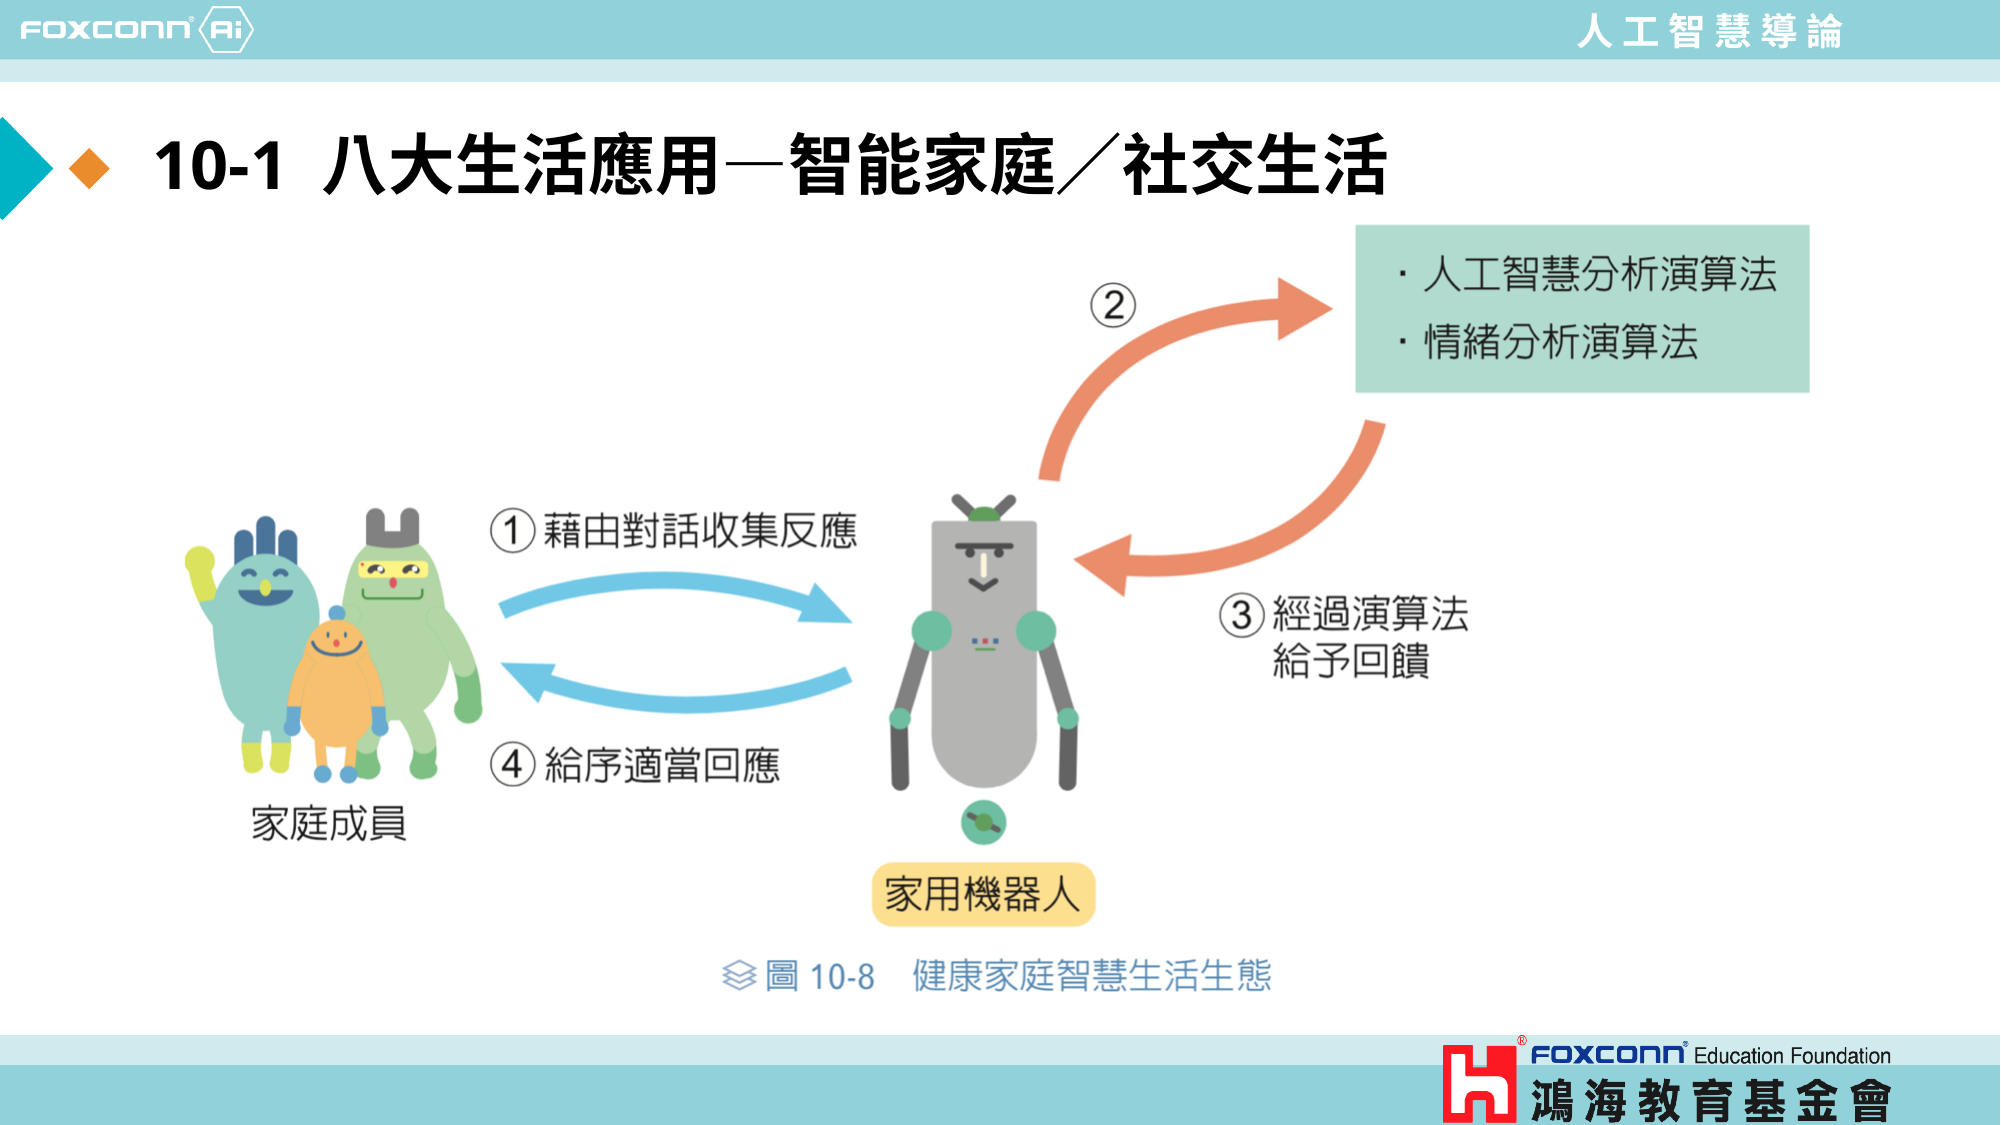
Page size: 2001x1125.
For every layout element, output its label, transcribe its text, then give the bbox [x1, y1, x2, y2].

picture [1443, 1035, 1891, 1123]
picture [21, 6, 254, 53]
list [154, 212, 1846, 1005]
title 10-1 八大生活應用—智能家庭／社交生活 [137, 124, 1863, 213]
